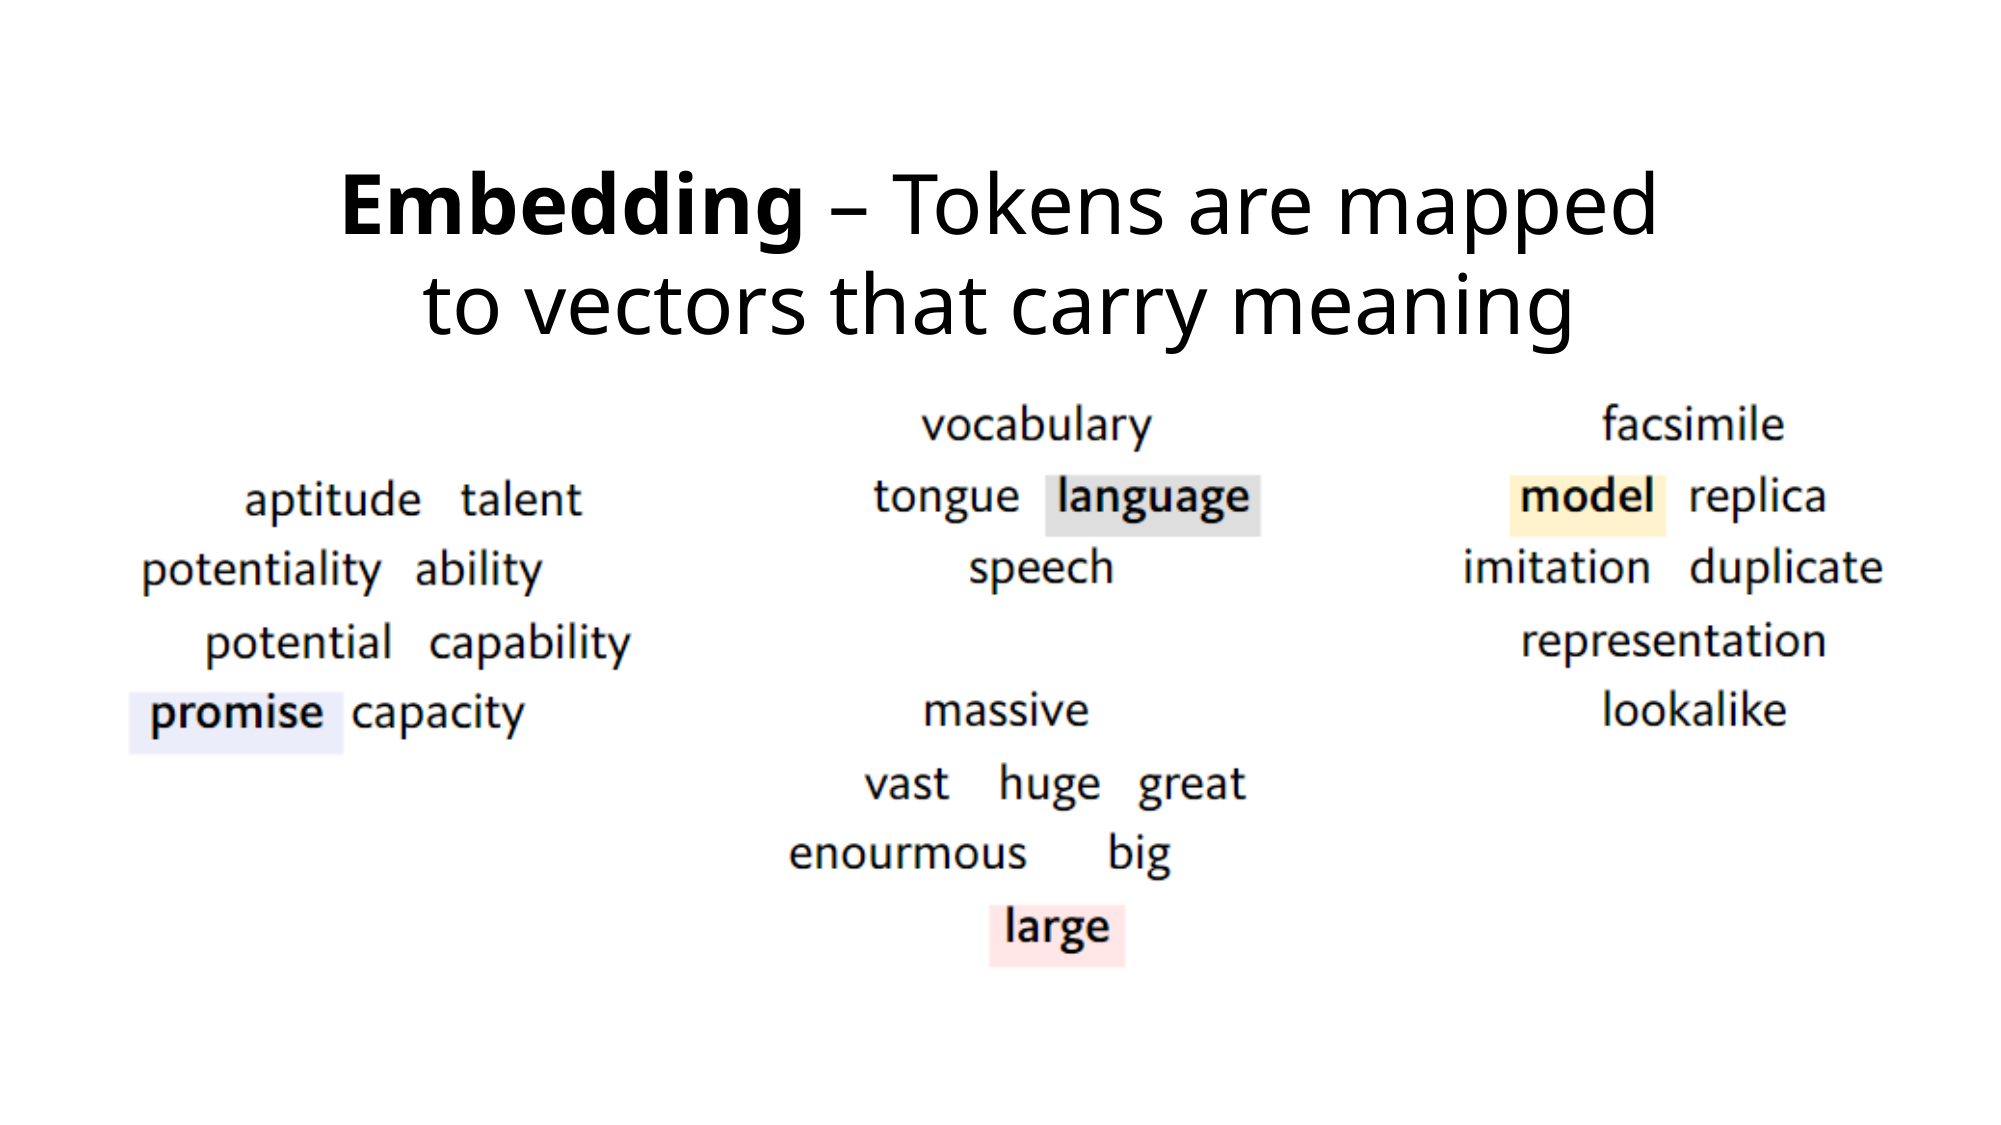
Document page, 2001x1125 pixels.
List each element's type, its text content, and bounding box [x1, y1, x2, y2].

text_box Embedding – Tokens are mapped to vectors that carry meaning [319, 143, 1681, 359]
picture [45, 359, 1944, 1008]
